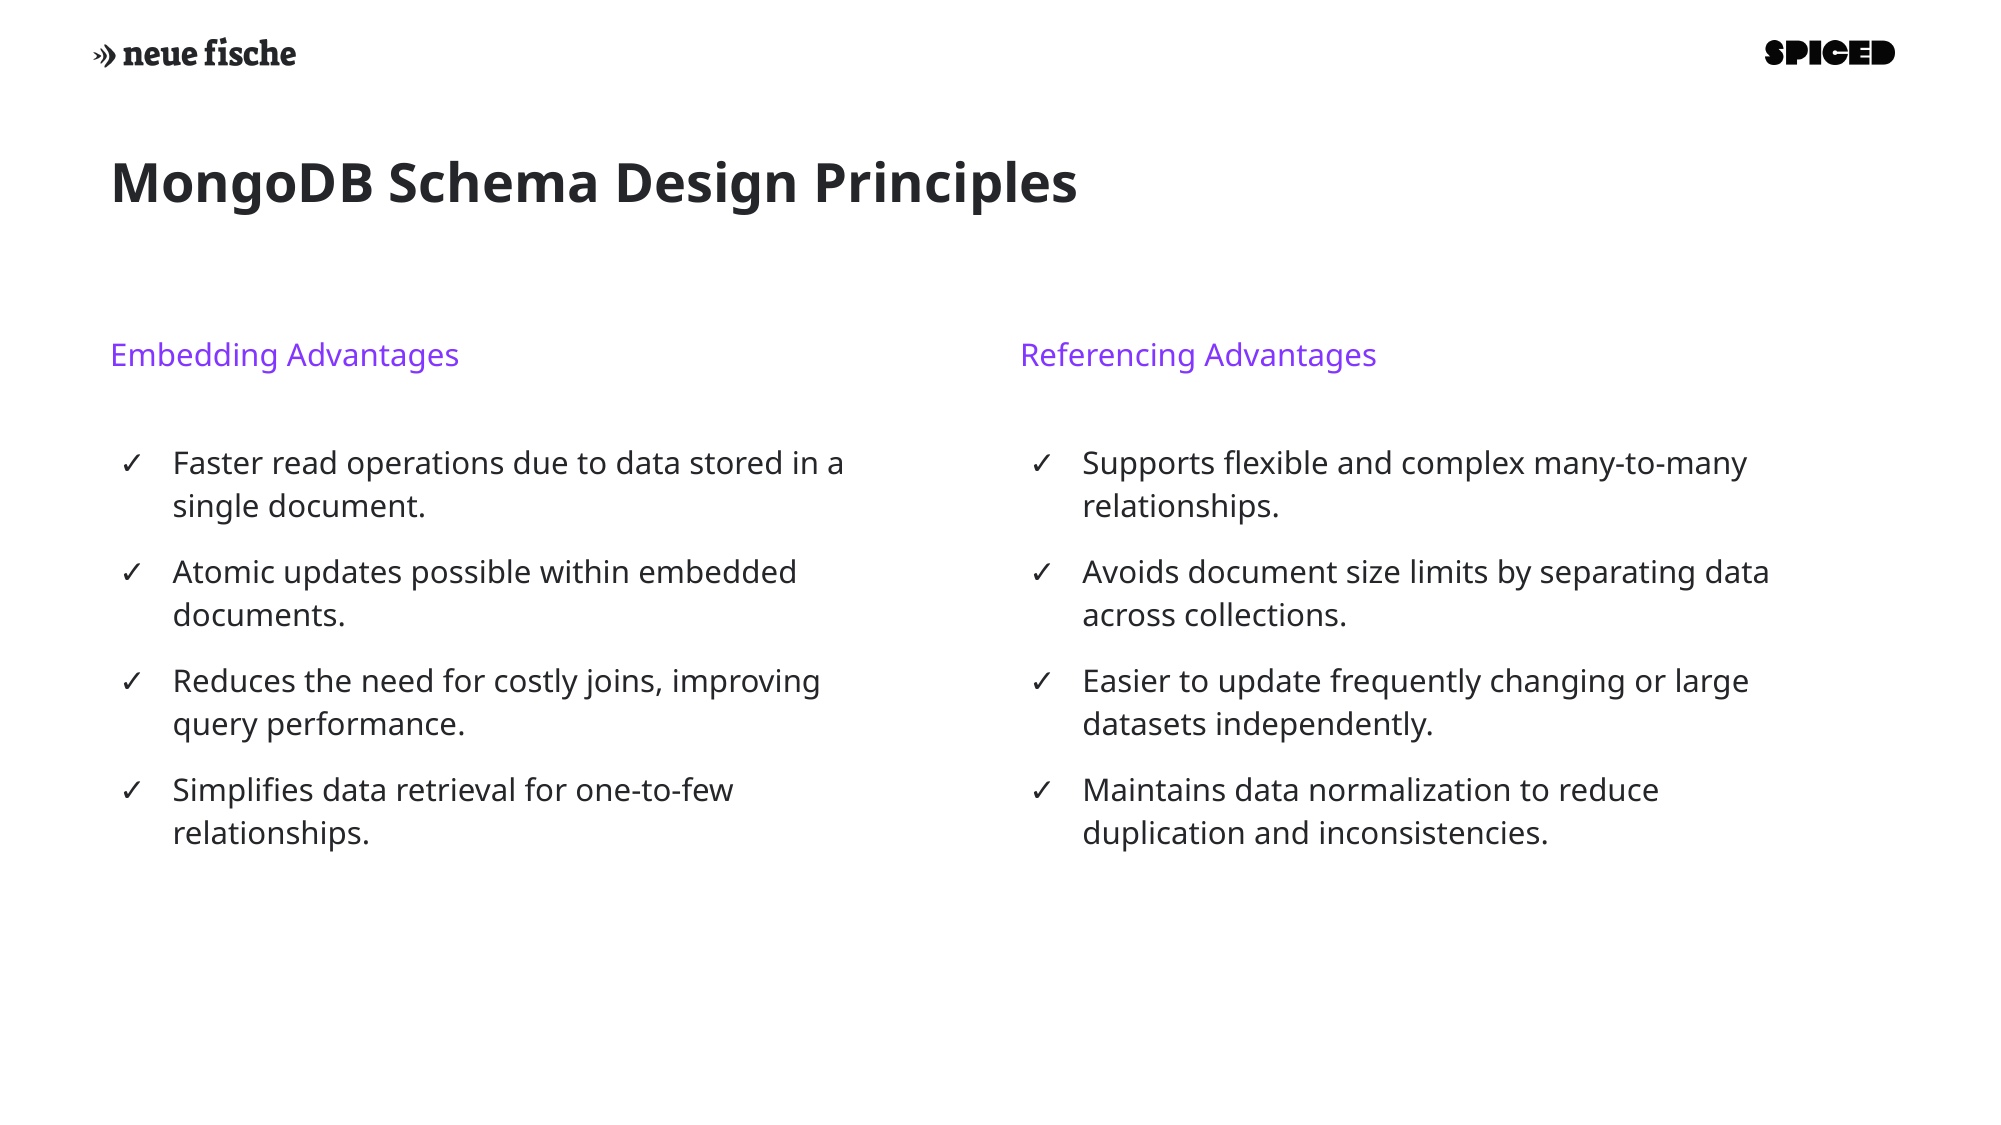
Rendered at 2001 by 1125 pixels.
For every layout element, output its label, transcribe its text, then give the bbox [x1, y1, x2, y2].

list Supports flexible and complex many-to-many relationships. Avoids document size limits by separating data across collections. Easier to update frequently changing or large datasets independently. Maintains data normalization to reduce duplication and inconsistencies. [999, 417, 1831, 986]
text_box MongoDB Schema Design Principles [90, 126, 1910, 236]
list Faster read operations due to data stored in a single document. Atomic updates possible within embedded documents. Reduces the need for costly joins, improving query performance. Simplifies data retrieval for one-to-few relationships. [90, 417, 921, 986]
picture [1765, 40, 1895, 65]
subtitle Referencing Advantages [999, 288, 1831, 393]
subtitle Embedding Advantages [90, 288, 921, 393]
picture [93, 37, 297, 68]
